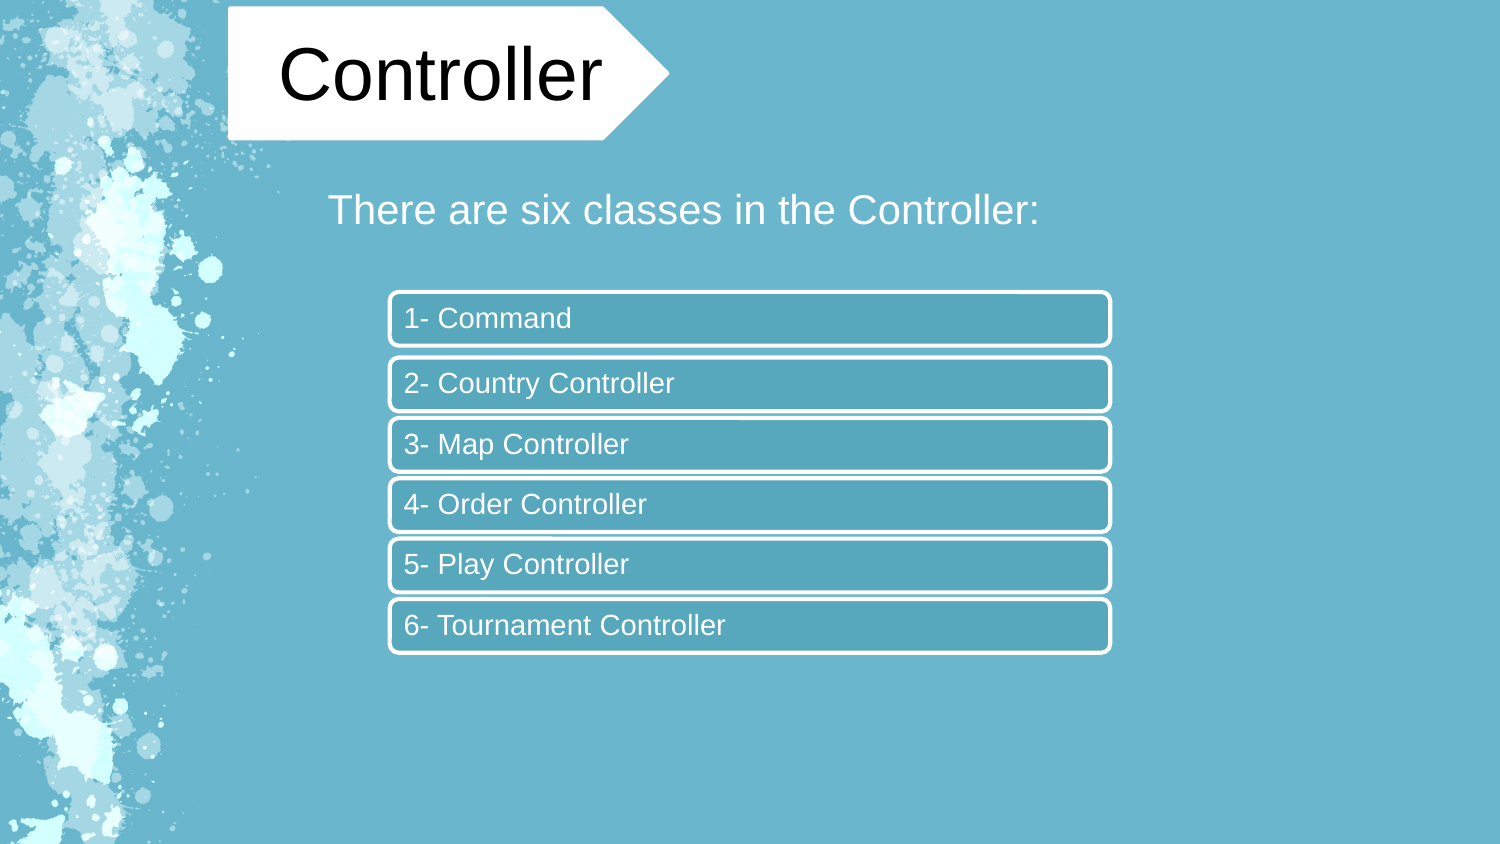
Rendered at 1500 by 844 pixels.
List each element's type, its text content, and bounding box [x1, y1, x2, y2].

text_box [228, 6, 626, 141]
text_box There are six classes in the Controller: [312, 175, 1093, 291]
list Controller [263, 23, 1498, 118]
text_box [389, 291, 1111, 659]
picture [0, 0, 1500, 844]
